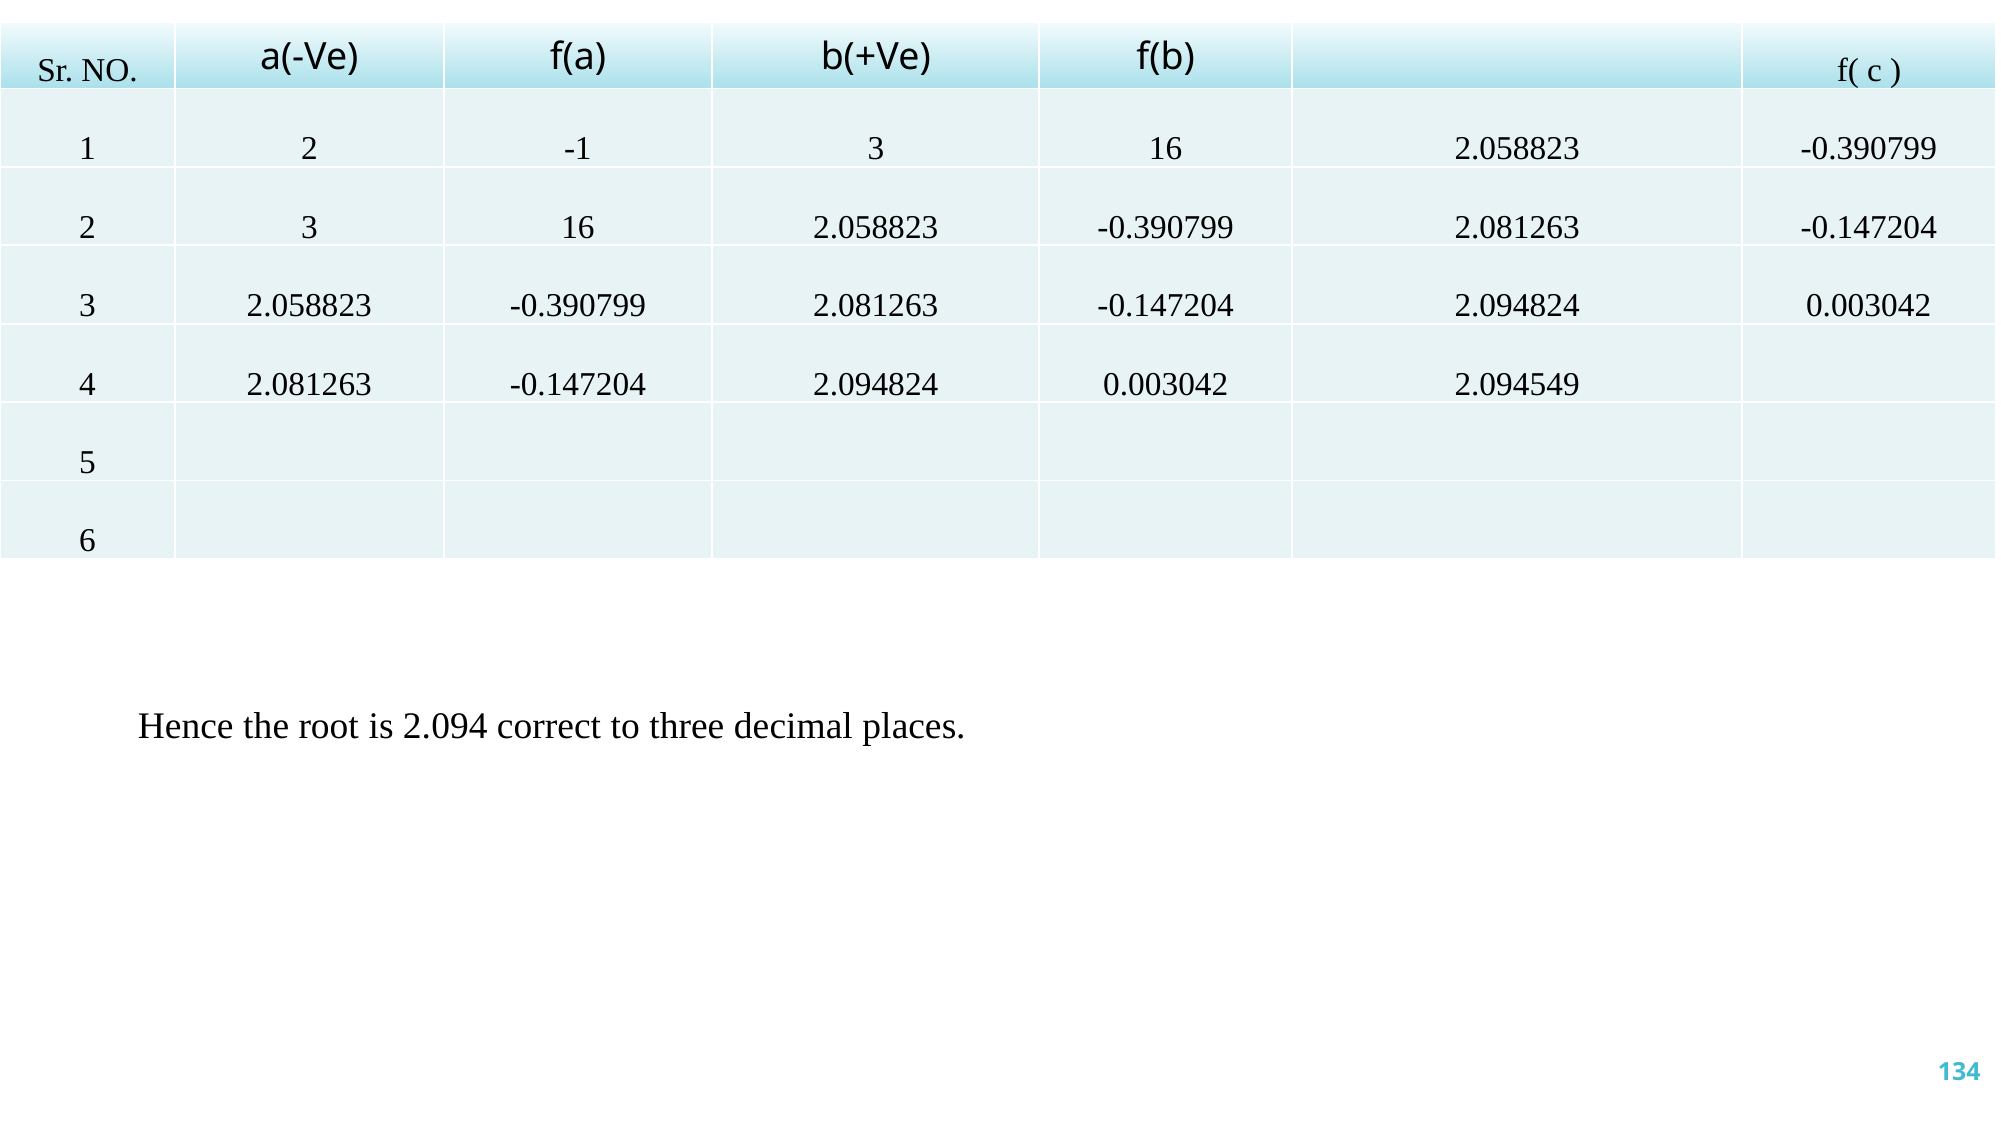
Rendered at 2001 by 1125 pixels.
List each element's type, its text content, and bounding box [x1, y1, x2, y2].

text_box Hence the root is 2.094 correct to three decimal places. [123, 693, 1517, 754]
slide_number 134 [1744, 1042, 1996, 1103]
